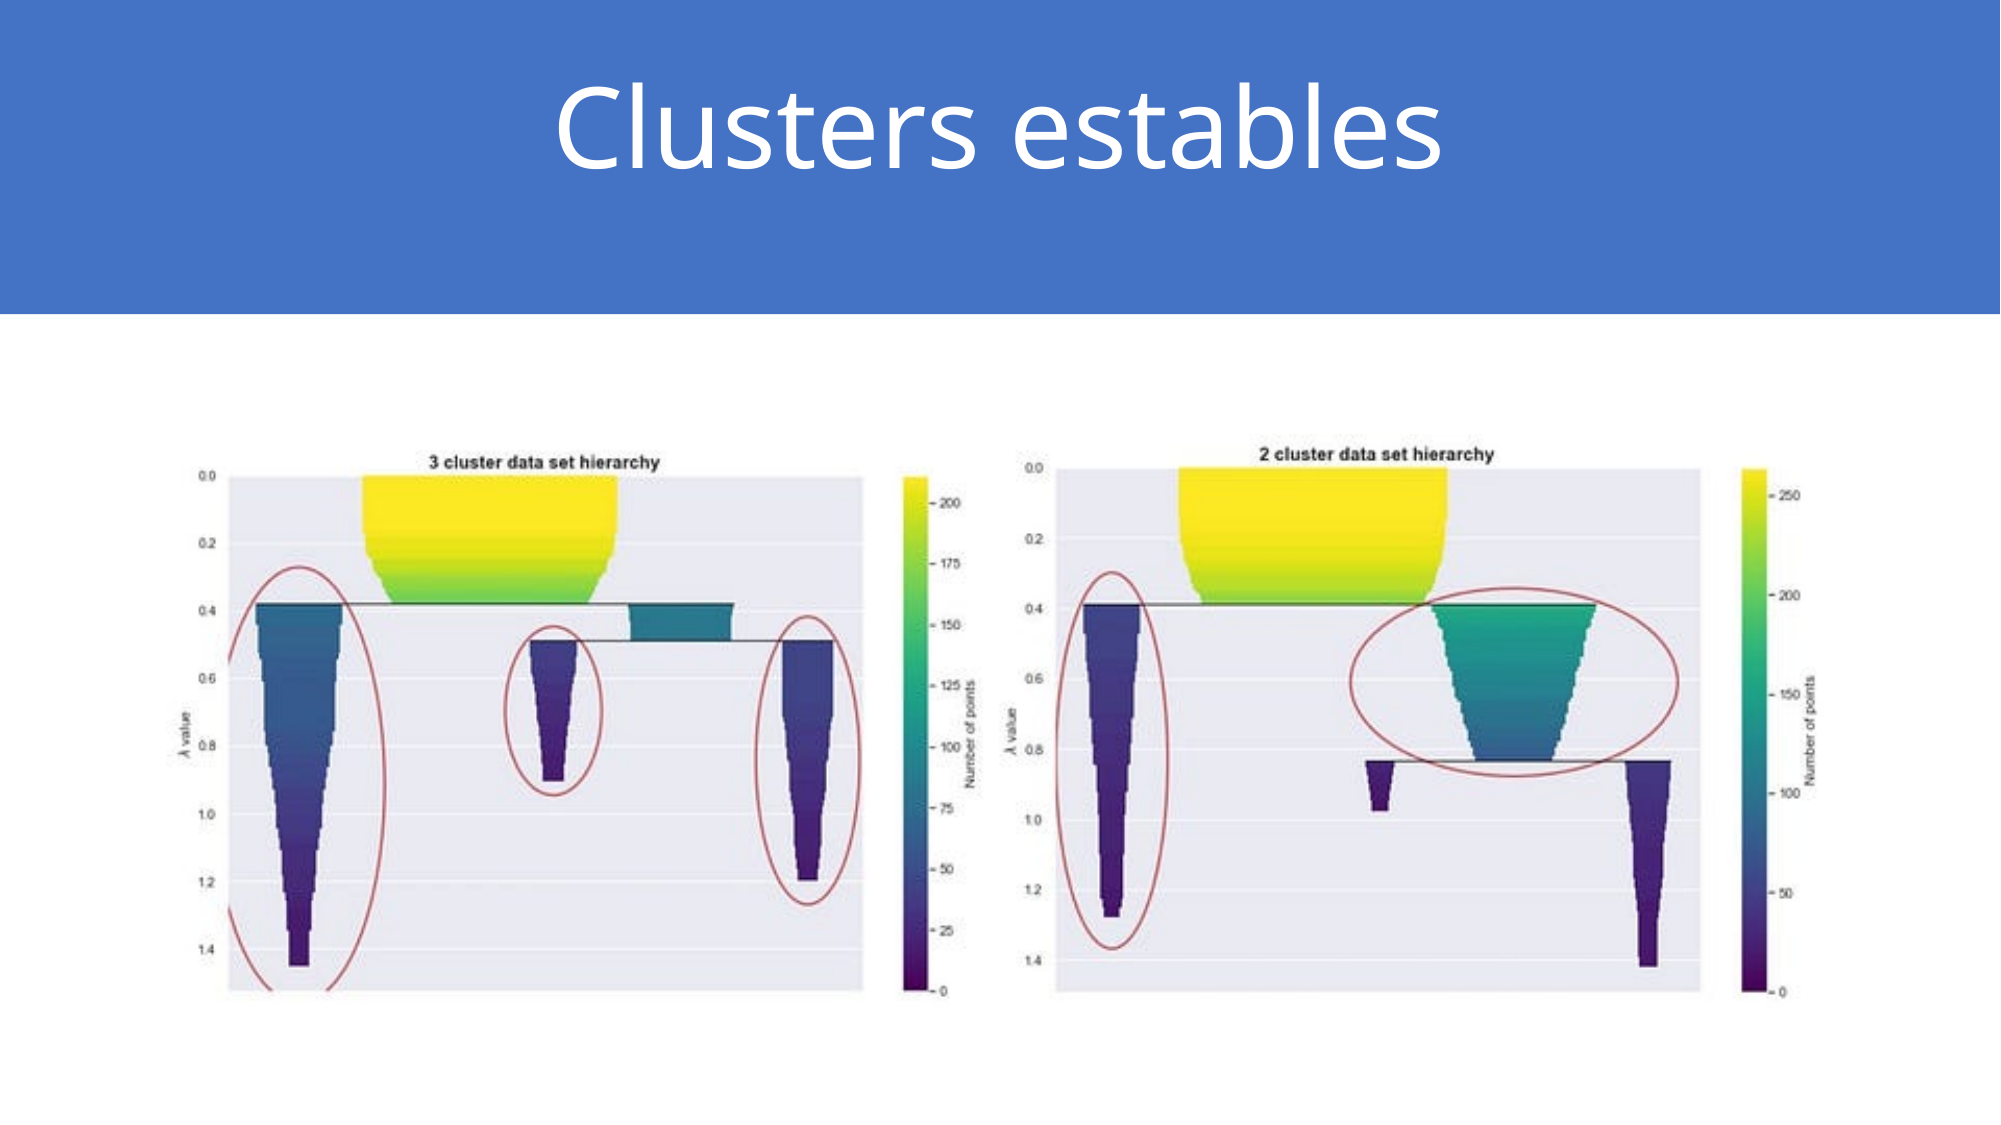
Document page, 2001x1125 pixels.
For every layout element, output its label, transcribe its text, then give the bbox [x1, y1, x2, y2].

picture [166, 434, 1834, 1022]
text_box Clusters estables [137, 47, 1863, 201]
text_box [0, 0, 2000, 315]
